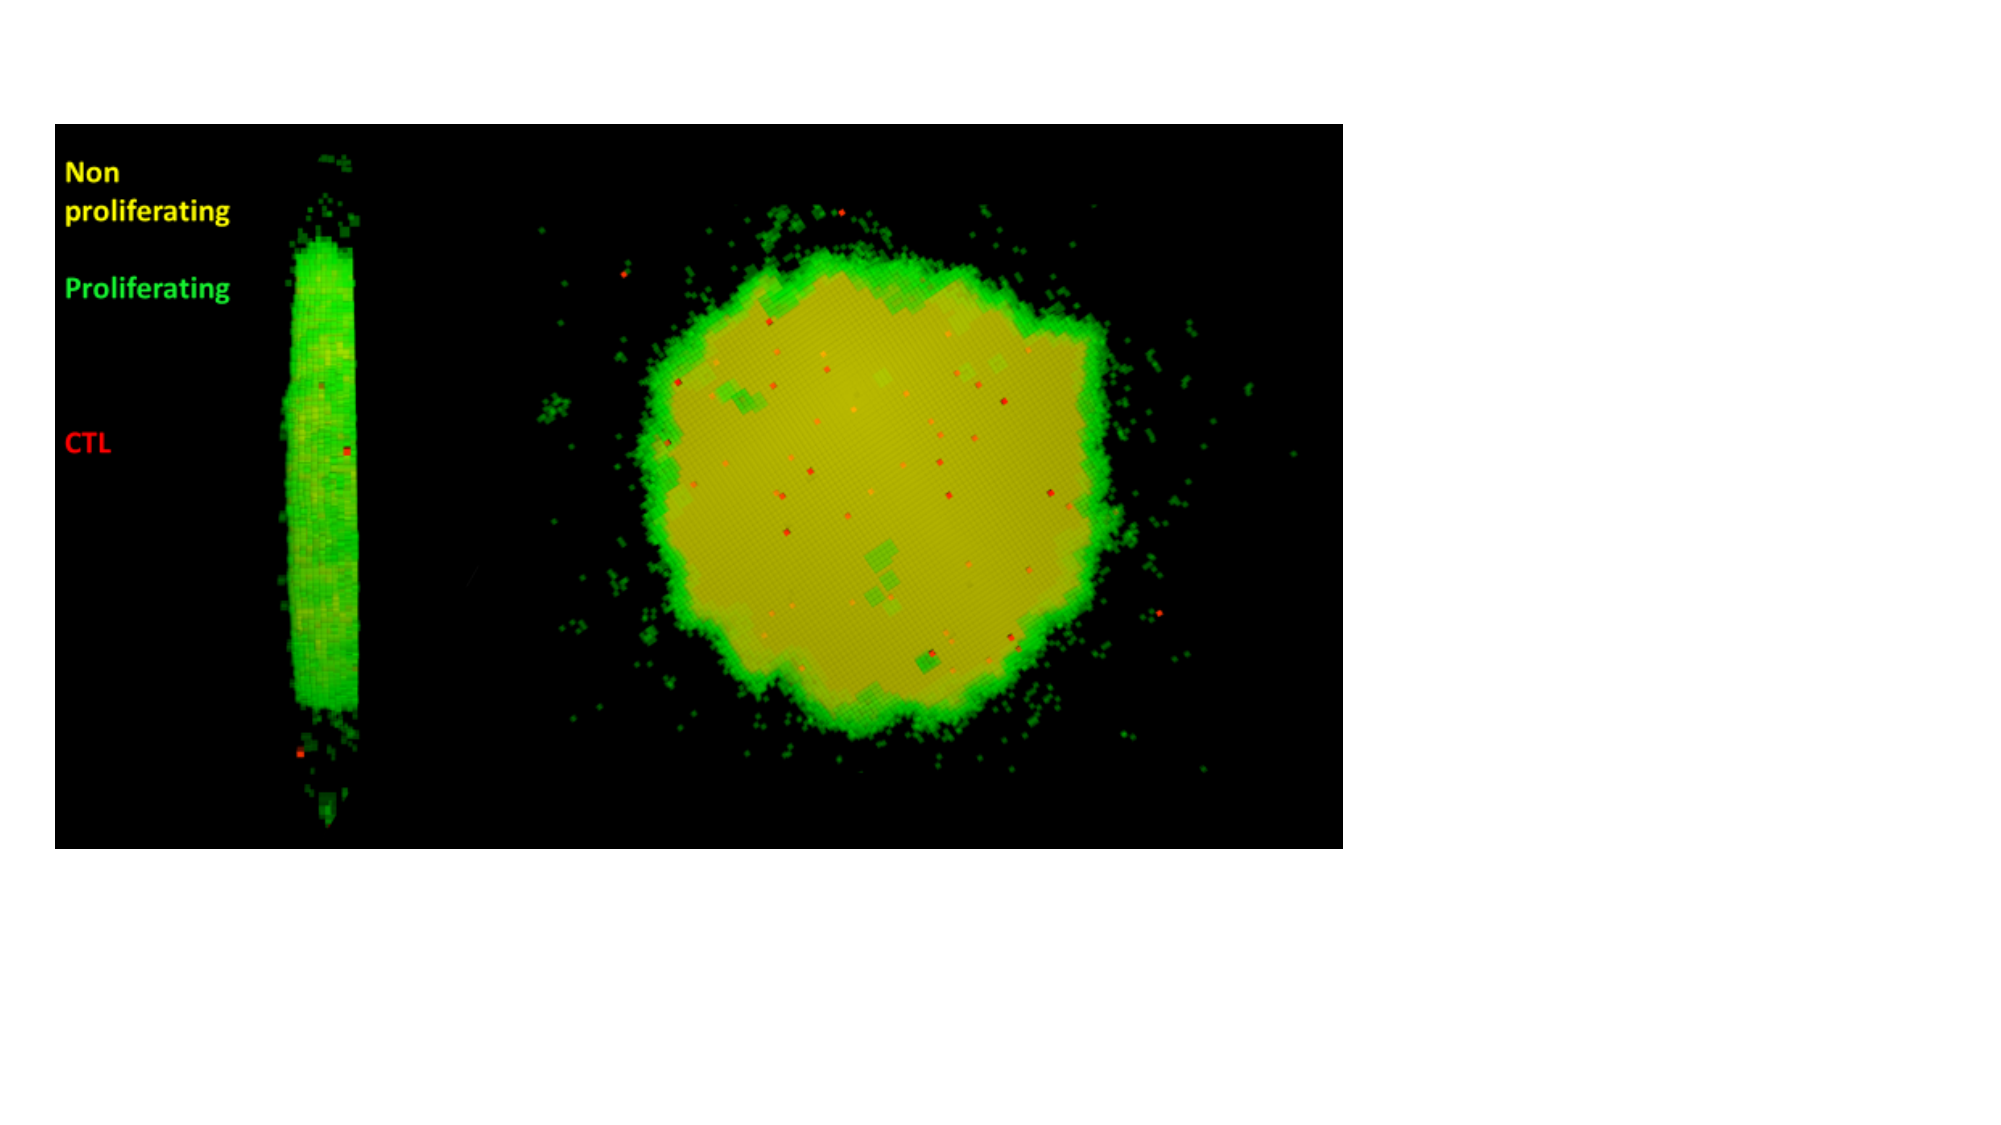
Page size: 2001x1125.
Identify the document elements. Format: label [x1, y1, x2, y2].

text_box [55, 124, 1343, 849]
